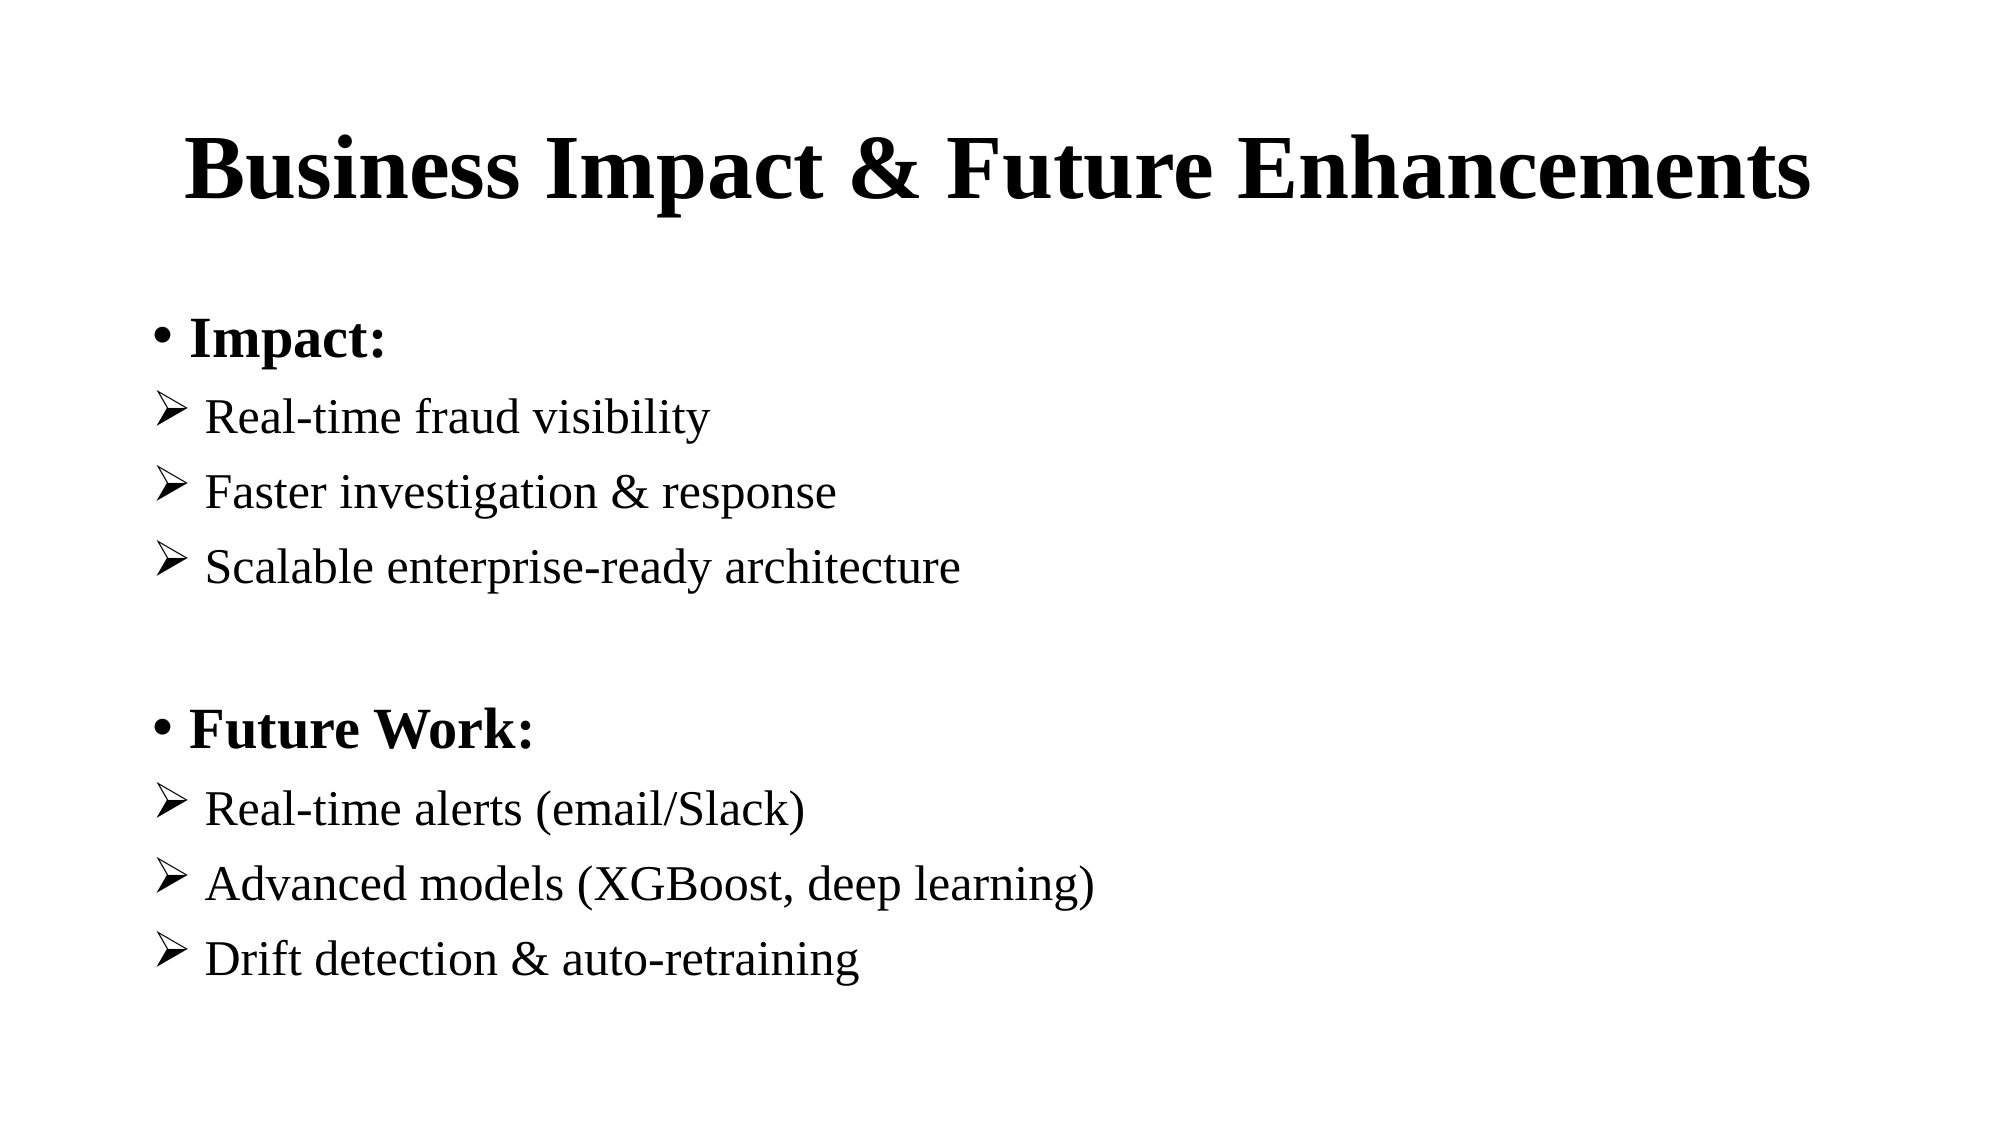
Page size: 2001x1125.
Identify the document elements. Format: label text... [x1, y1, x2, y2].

list Impact: Real-time fraud visibility Faster investigation & response Scalable enterprise-ready architecture Future Work: Real-time alerts (email/Slack) Advanced models (XGBoost, deep learning) Drift detection & auto-retraining [137, 299, 1863, 1014]
title Business Impact & Future Enhancements [137, 59, 1863, 278]
